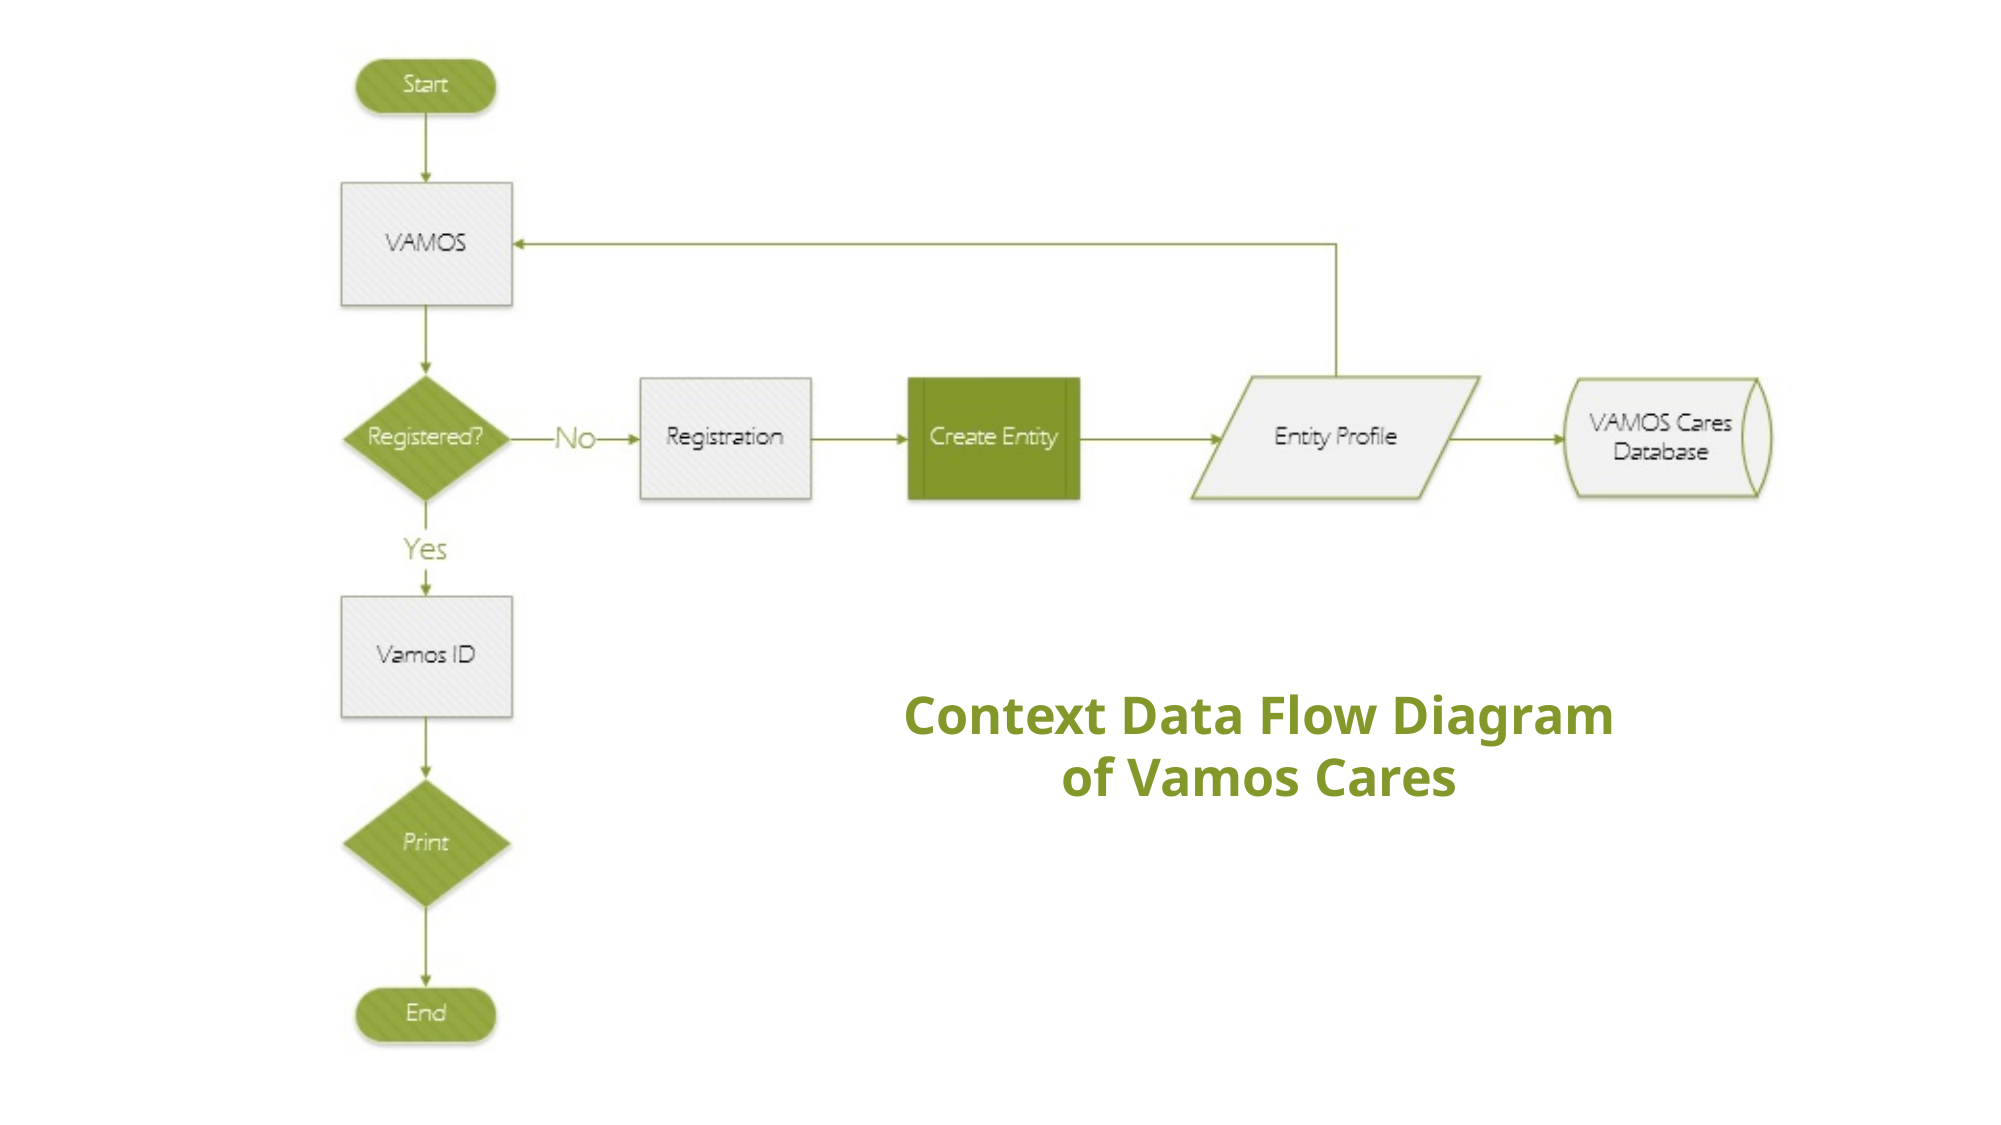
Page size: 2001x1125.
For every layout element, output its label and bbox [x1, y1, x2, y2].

list [251, 9, 1807, 1116]
